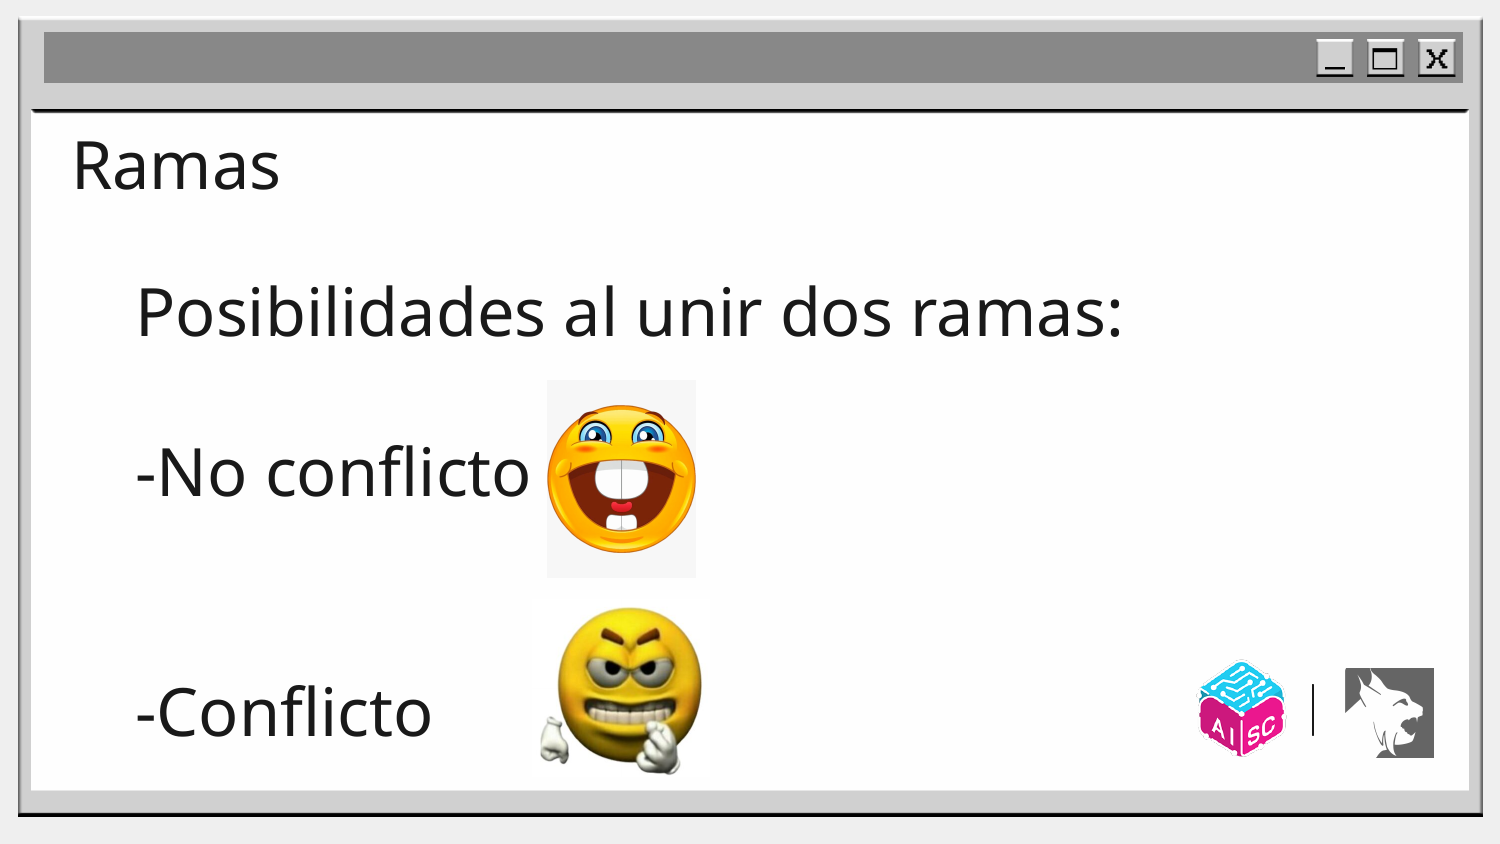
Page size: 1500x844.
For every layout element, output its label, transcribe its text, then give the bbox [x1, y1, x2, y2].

text_box Posibilidades al unir dos ramas: -No conflicto -Conflicto [120, 255, 1340, 508]
picture [13, 12, 1487, 821]
title Ramas [56, 107, 1443, 207]
